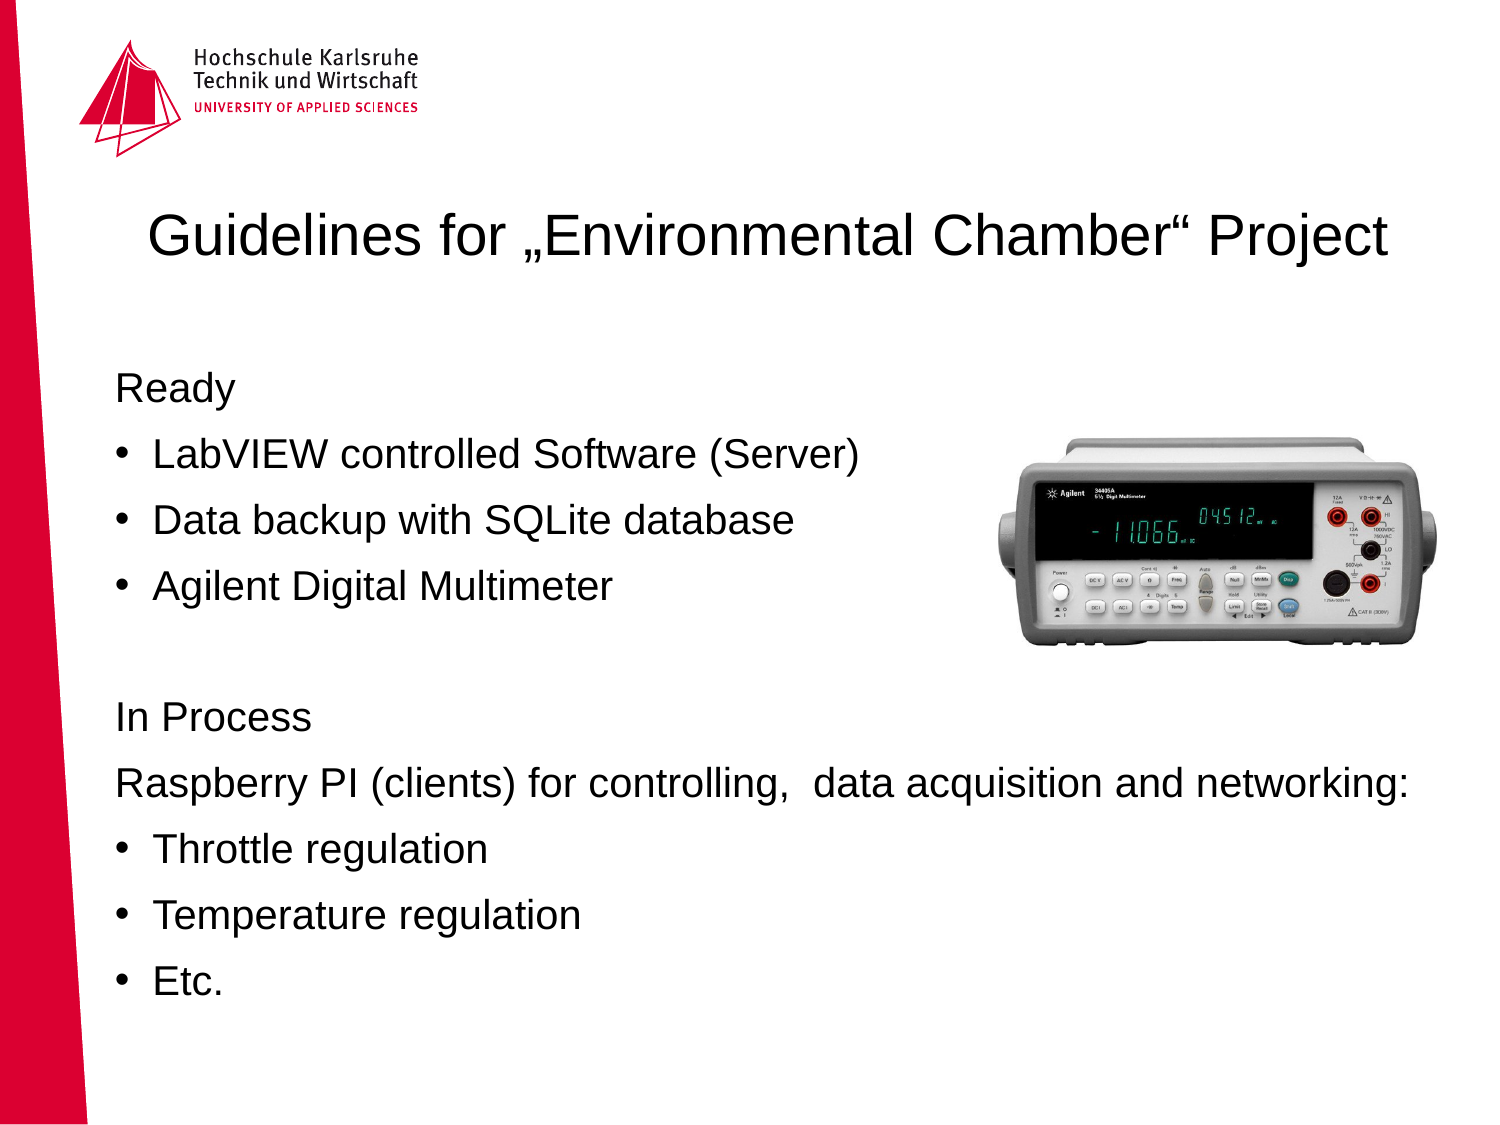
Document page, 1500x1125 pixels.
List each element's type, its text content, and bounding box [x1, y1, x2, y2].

title Guidelines for „Environmental Chamber“ Project [147, 157, 1425, 315]
picture [992, 393, 1443, 686]
subtitle Ready LabVIEW controlled Software (Server) Data backup with SQLite database Agilent Digital Multimeter In Process Raspberry PI (clients) for controlling, data acquisition and networking: Throttle regulation Temperature regulation Etc. [114, 315, 1465, 1056]
